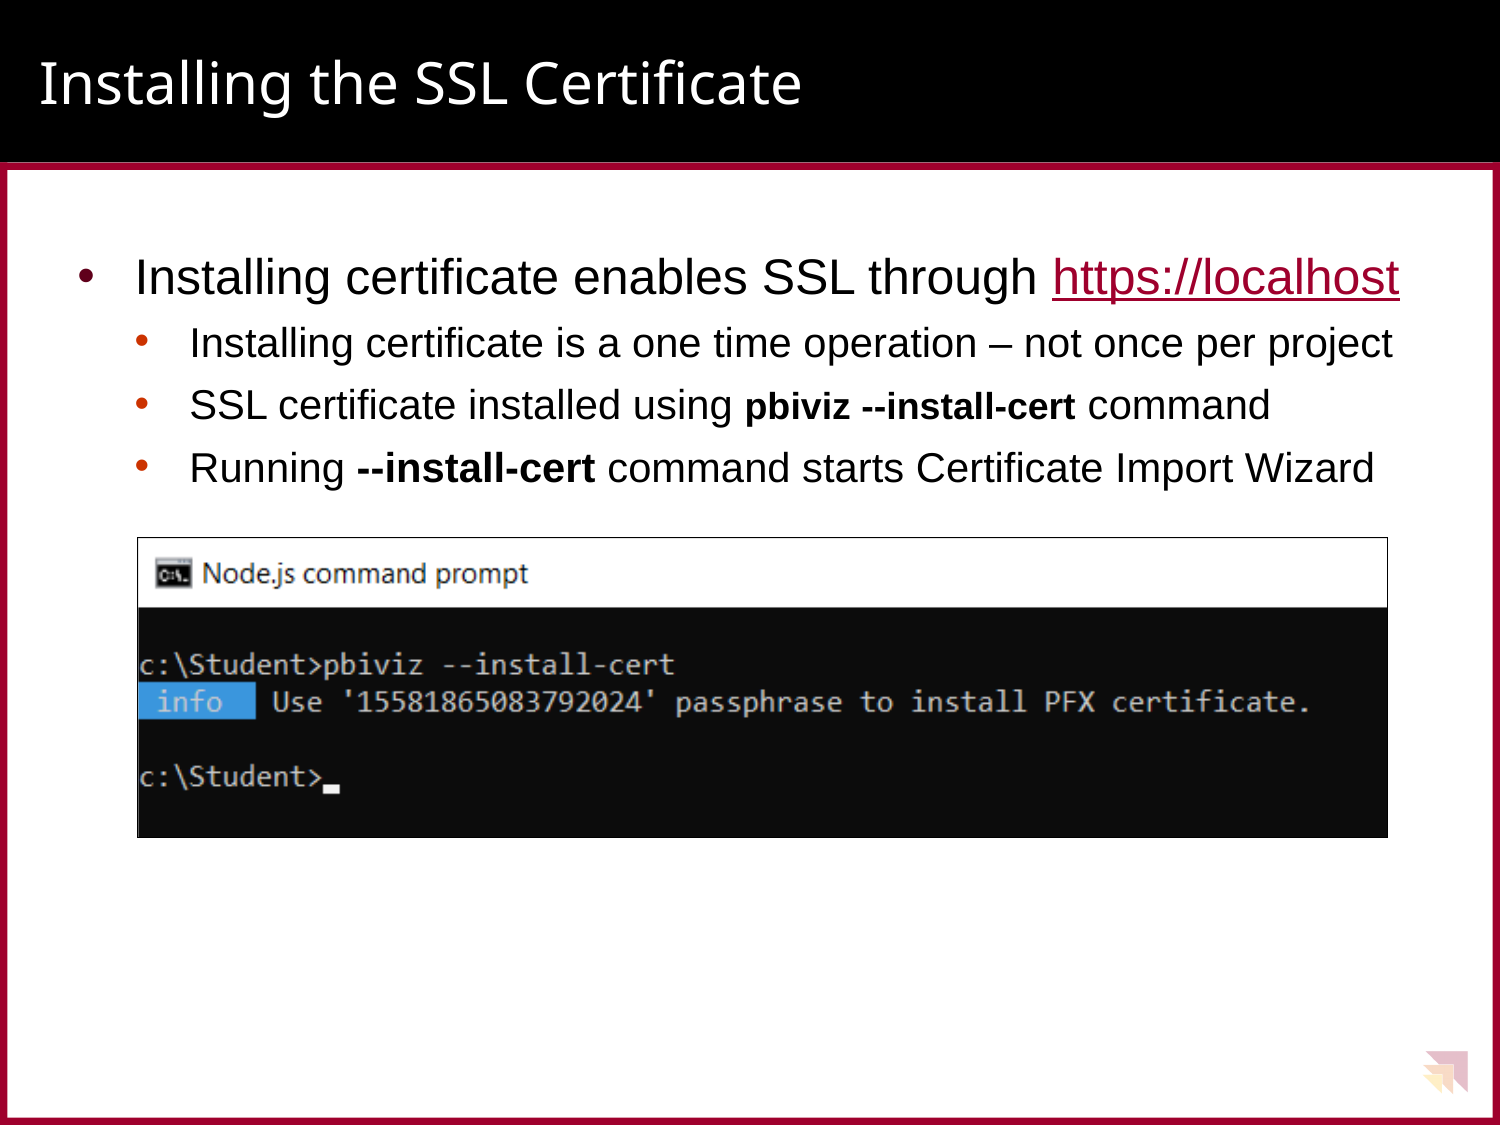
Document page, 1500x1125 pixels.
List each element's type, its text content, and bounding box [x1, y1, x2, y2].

list Installing certificate enables SSL through https://localhost Installing certificate is a one time operation – not once per project SSL certificate installed using pbiviz --install-cert command Running --install-cert command starts Certificate Import Wizard [62, 237, 1438, 1088]
picture [137, 537, 1388, 838]
title Installing the SSL Certificate [24, 12, 1438, 150]
